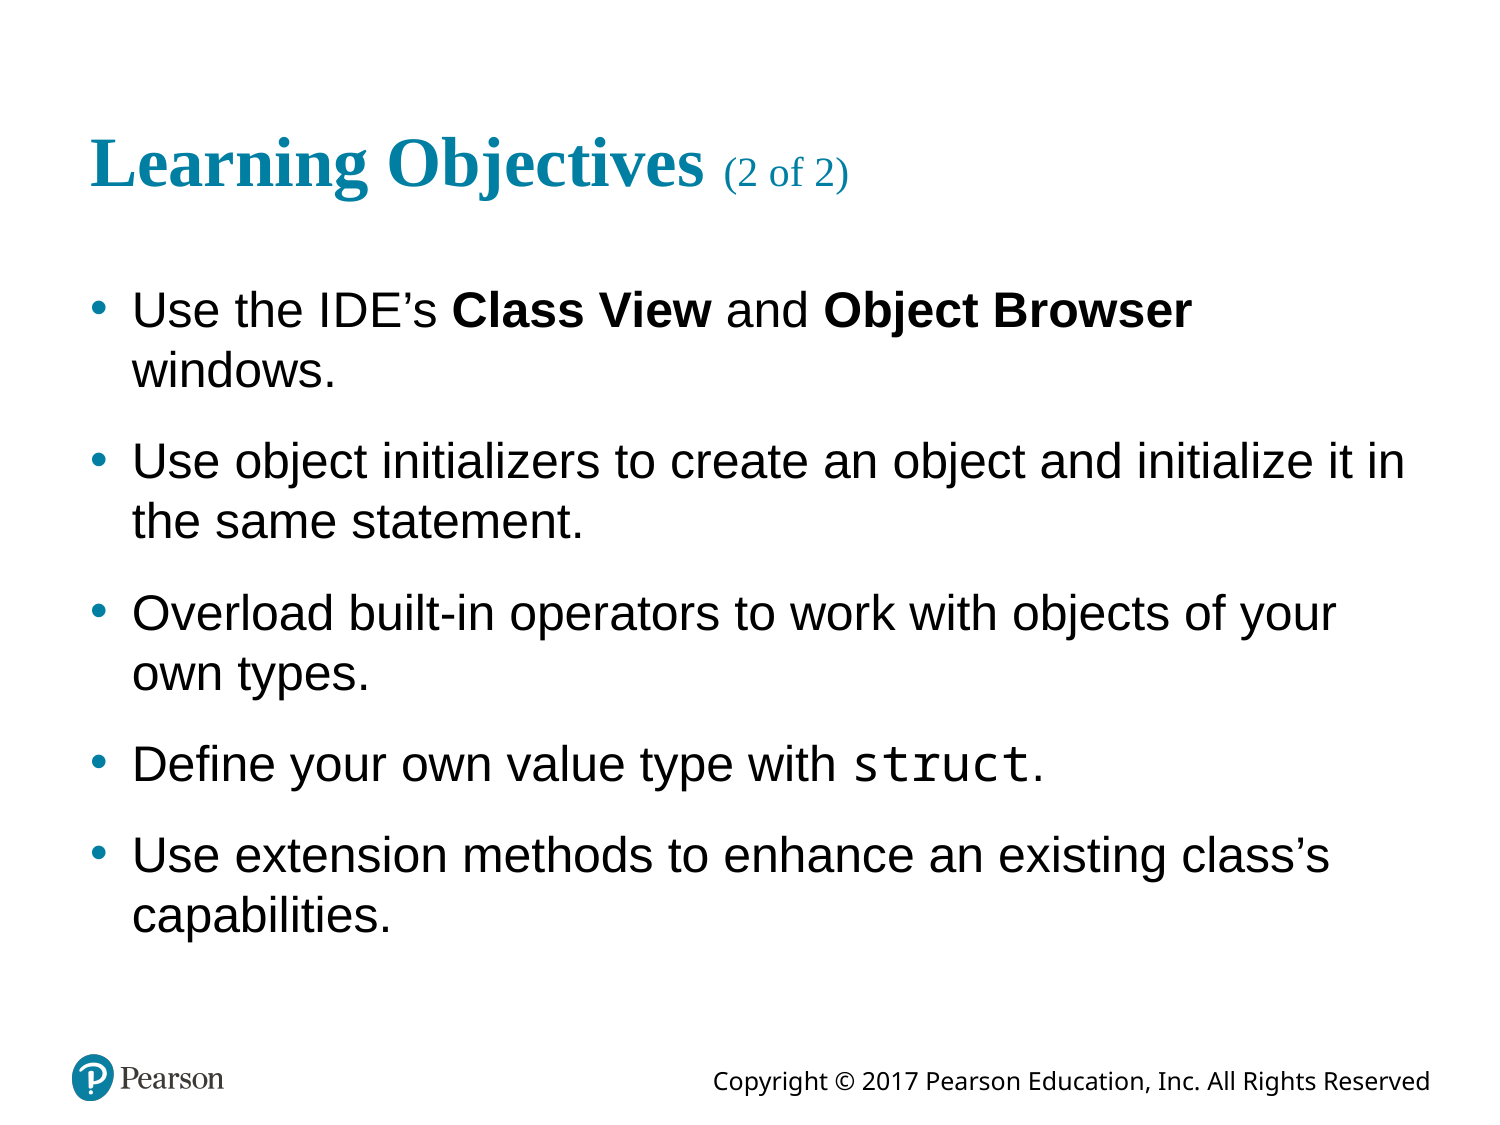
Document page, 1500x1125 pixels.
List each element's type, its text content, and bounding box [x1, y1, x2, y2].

picture [98, 1054, 224, 1101]
picture [72, 1087, 83, 1101]
picture [80, 1063, 106, 1088]
picture [72, 1054, 88, 1070]
list Use the I D E’s Class View and Object Browser windows. Use object initializers to create an object and initialize it in the same statement. Overload built-in operators to work with objects of your own types. Define your own value type with struct. Use extension methods to enhance an existing class’s capabilities. [75, 262, 1425, 1005]
title Learning Objectives (2 of 2) [75, 35, 1425, 216]
